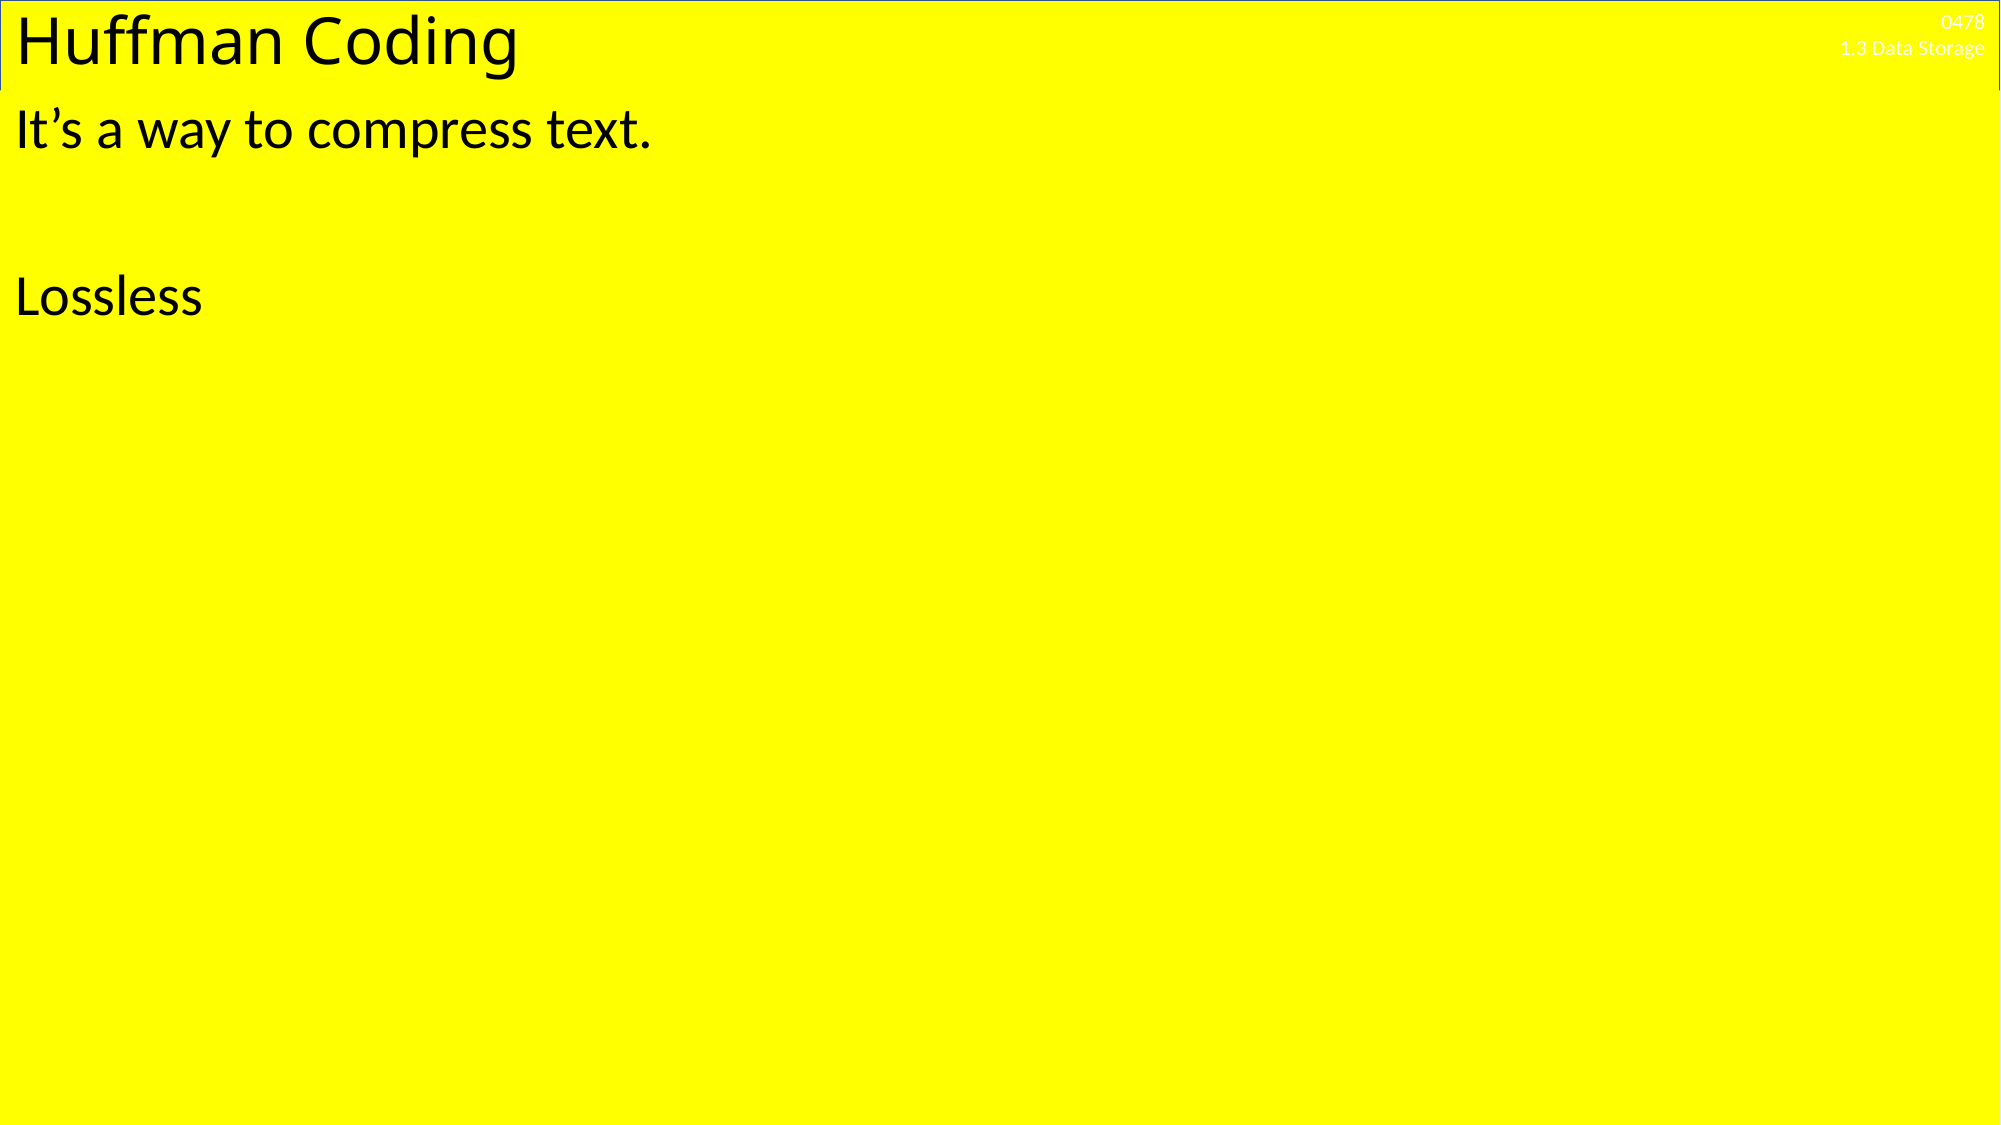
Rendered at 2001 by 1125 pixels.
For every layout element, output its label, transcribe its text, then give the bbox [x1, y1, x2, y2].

list It’s a way to compress text. Lossless [0, 90, 2000, 1125]
title Huffman Coding [0, 0, 2000, 86]
